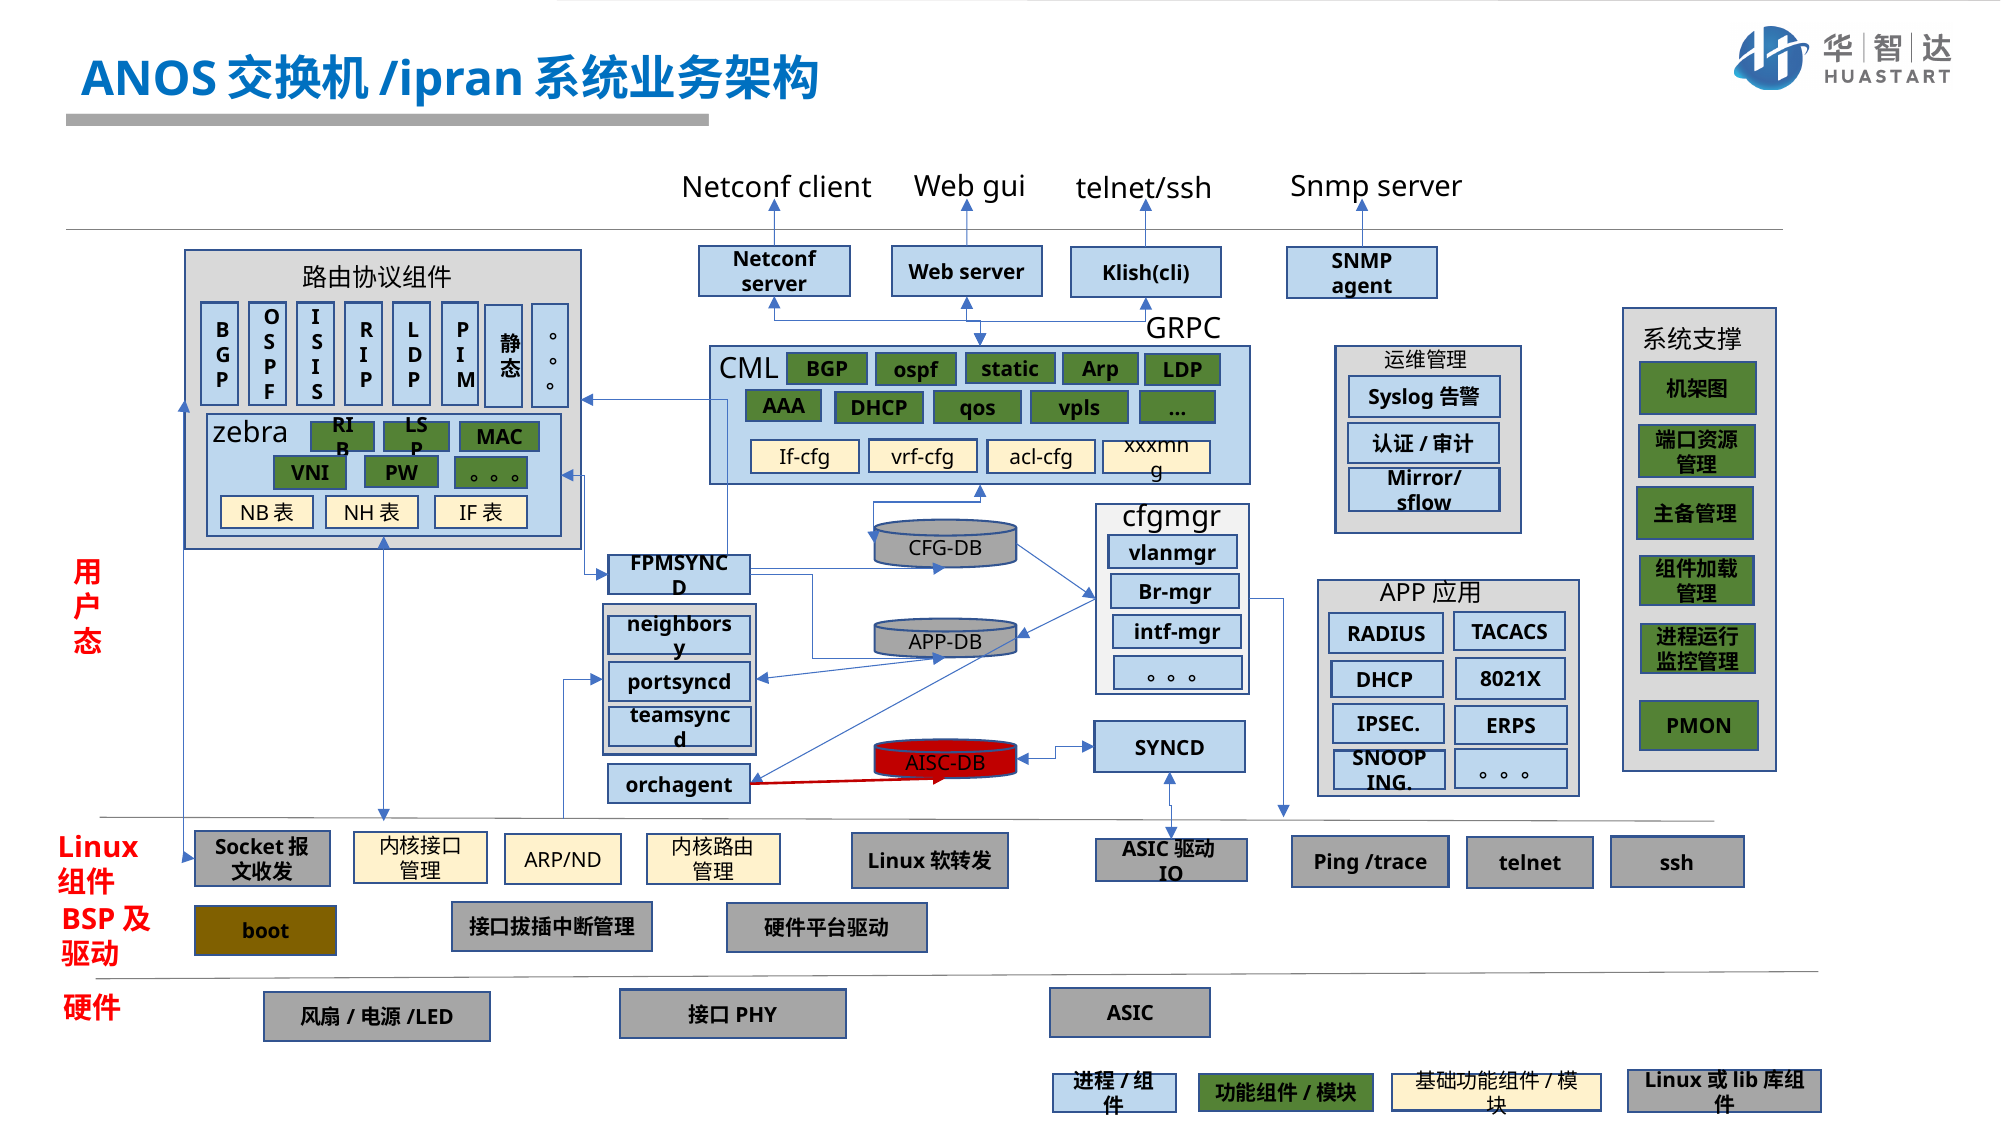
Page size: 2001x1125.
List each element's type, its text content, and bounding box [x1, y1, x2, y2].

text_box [1016, 746, 1095, 759]
text_box Snmp server [1275, 160, 1478, 210]
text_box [384, 817, 1715, 822]
text_box RIB [310, 421, 375, 452]
text_box 组件加载管理 [1639, 555, 1755, 606]
text_box PIM [441, 301, 479, 406]
text_box static [965, 352, 1038, 384]
title ANOS交换机/ipran系统业务架构 [66, 46, 1783, 114]
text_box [580, 399, 875, 544]
text_box cfgmgr [1107, 489, 1236, 540]
text_box 基础功能组件/模块 [1391, 1073, 1602, 1112]
text_box intf-mgr [1112, 614, 1242, 649]
text_box acl-cfg [986, 439, 1096, 474]
text_box Web server [903, 245, 1038, 297]
text_box APP-DB [875, 617, 1016, 659]
text_box 。。。 [531, 303, 569, 408]
text_box DHCP [834, 391, 852, 399]
text_box vrf-cfg [875, 438, 978, 473]
text_box LDP [1144, 353, 1221, 386]
text_box Netconf server [698, 245, 851, 297]
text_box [1248, 598, 1284, 818]
text_box Arp [1088, 352, 1139, 385]
text_box RIP [344, 301, 383, 406]
text_box 进程/组件 [1052, 1073, 1177, 1113]
text_box VNI [273, 455, 347, 490]
text_box ASIC驱动IO [1095, 838, 1248, 882]
text_box 风扇/电源/LED [263, 991, 491, 1042]
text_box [945, 484, 981, 520]
text_box telnet [1466, 836, 1594, 889]
text_box APP-DB [983, 639, 1018, 658]
text_box AISC-DB [946, 738, 1018, 780]
text_box 内核接口管理 [353, 831, 488, 884]
text_box 8021X [1455, 657, 1566, 700]
text_box Web gui [899, 160, 1041, 210]
text_box 用户态 [59, 545, 115, 666]
text_box SYNCD [1093, 720, 1246, 773]
text_box 硬件 [48, 982, 143, 1032]
text_box PMON [1639, 700, 1759, 751]
text_box RADIUS [1328, 612, 1444, 654]
text_box 机架图 [1639, 362, 1757, 415]
text_box [794, 345, 852, 352]
text_box APP应用 [1365, 569, 1497, 615]
text_box ISIS [296, 301, 335, 406]
text_box [602, 603, 755, 729]
text_box DHCP [1330, 660, 1444, 698]
text_box TACACS [1453, 611, 1566, 651]
text_box orchagent [607, 763, 751, 804]
text_box 进程运行监控管理 [1640, 623, 1756, 674]
text_box ospf [903, 352, 957, 386]
text_box Linux或lib库组件 [1627, 1069, 1822, 1113]
text_box FPMSYNCD [607, 554, 751, 595]
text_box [749, 657, 946, 784]
text_box 路由协议组件 [287, 254, 468, 300]
text_box Mirror/sflow [1348, 467, 1501, 512]
text_box boot [194, 905, 337, 956]
text_box BSP及驱动 [46, 893, 168, 978]
text_box PW [364, 455, 439, 488]
text_box Syslog告警 [1348, 375, 1501, 418]
text_box 。。。 [1454, 748, 1568, 789]
text_box vlanmgr [1107, 534, 1238, 569]
text_box … [1139, 390, 1216, 424]
text_box neighborsy [607, 615, 751, 655]
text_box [513, 729, 653, 769]
text_box Netconf client [666, 160, 887, 211]
text_box SNOOPING. [1333, 749, 1446, 790]
text_box telnet/ssh [1061, 162, 1228, 212]
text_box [560, 475, 609, 575]
text_box [1622, 307, 1777, 772]
text_box 接口PHY [619, 988, 847, 1039]
text_box ASIC [1049, 987, 1211, 1038]
text_box MAC [459, 421, 540, 452]
text_box Br-mgr [1110, 573, 1240, 609]
text_box CFG-DB [873, 518, 1018, 569]
text_box LSP [383, 421, 450, 452]
text_box Linux软转发 [851, 832, 1009, 889]
text_box IF表 [434, 495, 528, 529]
text_box SNMP agent [1286, 246, 1438, 299]
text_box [1016, 543, 1096, 598]
text_box Socket报文收发 [194, 830, 331, 887]
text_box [948, 314, 999, 328]
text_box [99, 817, 184, 822]
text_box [750, 574, 875, 638]
text_box [653, 747, 749, 756]
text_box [1016, 598, 1096, 639]
text_box vpls [1030, 390, 1129, 424]
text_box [755, 637, 875, 657]
text_box 认证/审计 [1347, 422, 1500, 464]
text_box [1095, 503, 1250, 695]
text_box BGP [200, 301, 239, 405]
text_box GRPC [1130, 302, 1237, 352]
text_box AAA [745, 389, 822, 399]
text_box [206, 413, 562, 537]
text_box xxxmng [1102, 440, 1211, 474]
text_box 内核路由管理 [646, 833, 781, 885]
text_box ERPS [1454, 705, 1568, 745]
text_box 端口资源管理 [1638, 424, 1756, 478]
text_box ssh [1610, 835, 1745, 888]
text_box [184, 249, 582, 550]
text_box 。。。 [1113, 655, 1243, 690]
text_box 。。。 [454, 456, 528, 489]
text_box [184, 399, 195, 859]
text_box DHCP [903, 391, 924, 424]
text_box 硬件平台驱动 [726, 902, 928, 953]
text_box [1317, 579, 1580, 797]
text_box IPSEC. [1332, 703, 1445, 744]
text_box NB表 [220, 495, 314, 529]
text_box LDP [392, 301, 431, 406]
text_box Klish(cli) [1088, 246, 1222, 298]
text_box 运维管理 [1369, 338, 1483, 379]
text_box NH表 [325, 495, 419, 529]
text_box zebra [197, 405, 304, 456]
text_box 主备管理 [1636, 486, 1754, 540]
text_box qos [933, 390, 1022, 424]
text_box [794, 385, 852, 399]
text_box [875, 345, 1251, 485]
text_box BGP [786, 352, 852, 385]
text_box 系统支撑 [1627, 316, 1758, 362]
text_box OSPF [248, 301, 287, 405]
text_box [1334, 345, 1522, 534]
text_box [95, 971, 1819, 979]
text_box [709, 392, 745, 399]
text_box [195, 817, 383, 822]
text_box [852, 217, 903, 424]
text_box CML [704, 341, 794, 392]
text_box 功能组件/模块 [1198, 1073, 1374, 1112]
text_box Linux 组件 [42, 821, 164, 906]
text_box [750, 758, 875, 784]
text_box Ping /trace [1291, 835, 1450, 888]
text_box 静态 [484, 304, 523, 408]
text_box portsyncd [608, 661, 749, 702]
text_box 接口拔插中断管理 [451, 901, 653, 952]
text_box ARP/ND [504, 833, 622, 885]
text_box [1038, 238, 1088, 405]
text_box teamsyncd [608, 706, 749, 747]
